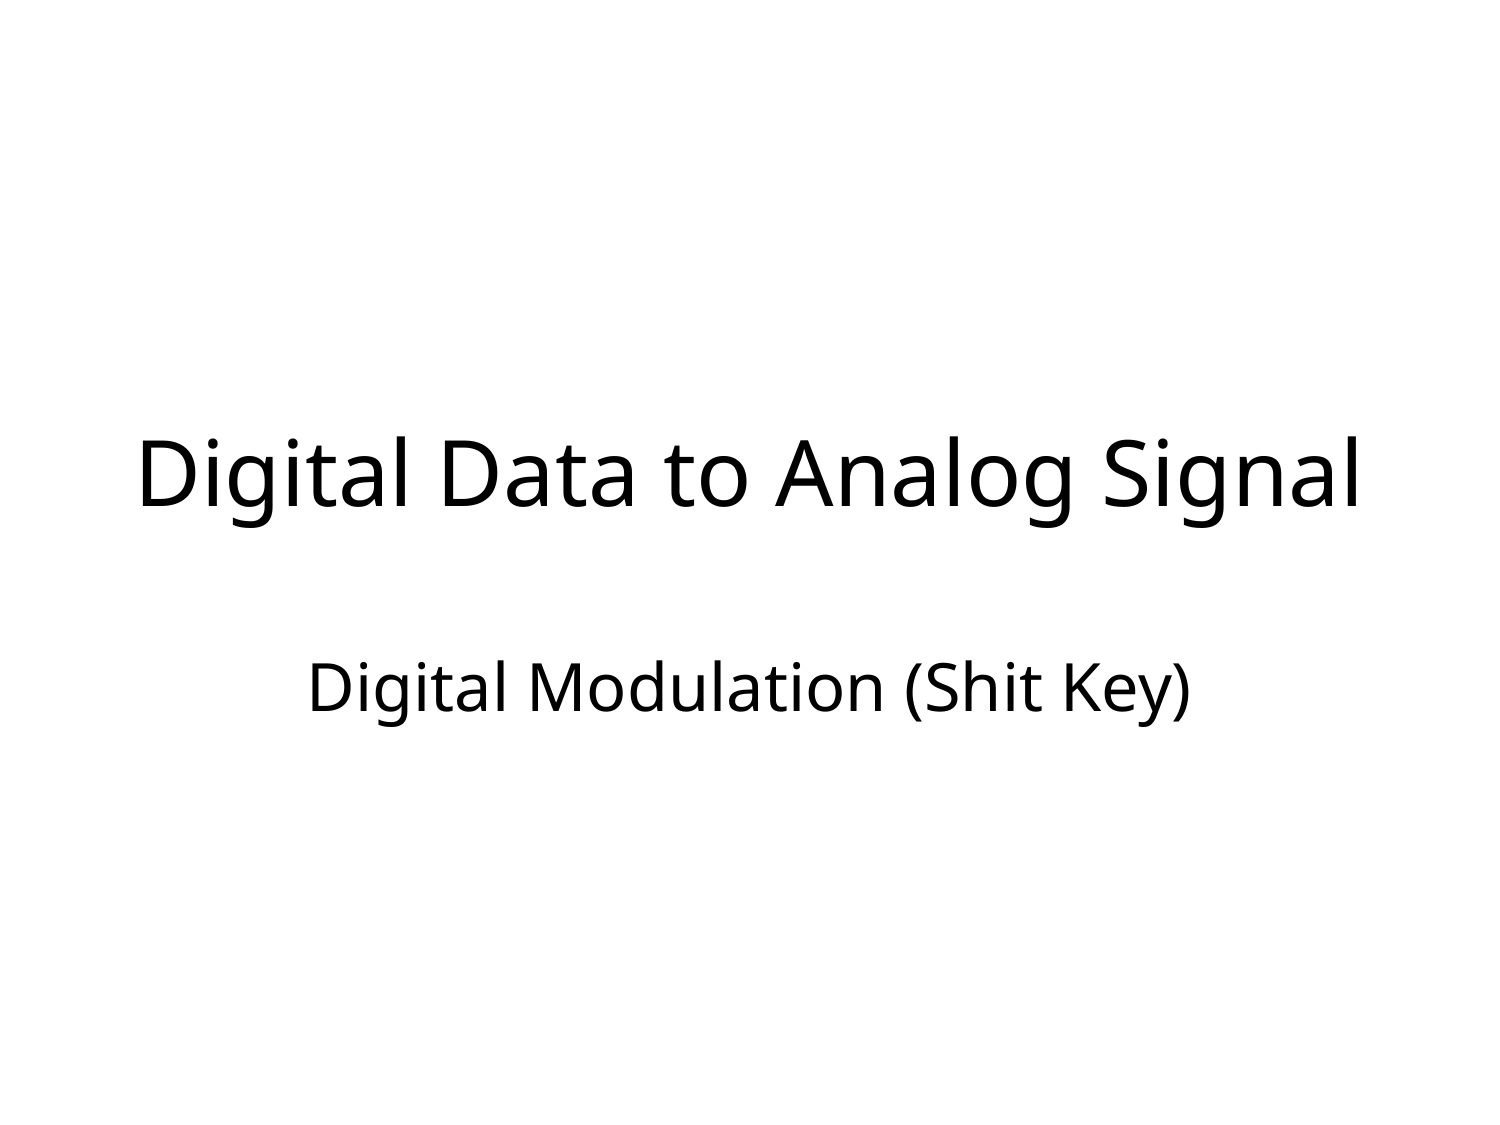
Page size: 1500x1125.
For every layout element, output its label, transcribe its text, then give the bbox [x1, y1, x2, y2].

subtitle Digital Modulation (Shit Key) [225, 637, 1275, 925]
title Digital Data to Analog Signal [112, 349, 1388, 591]
